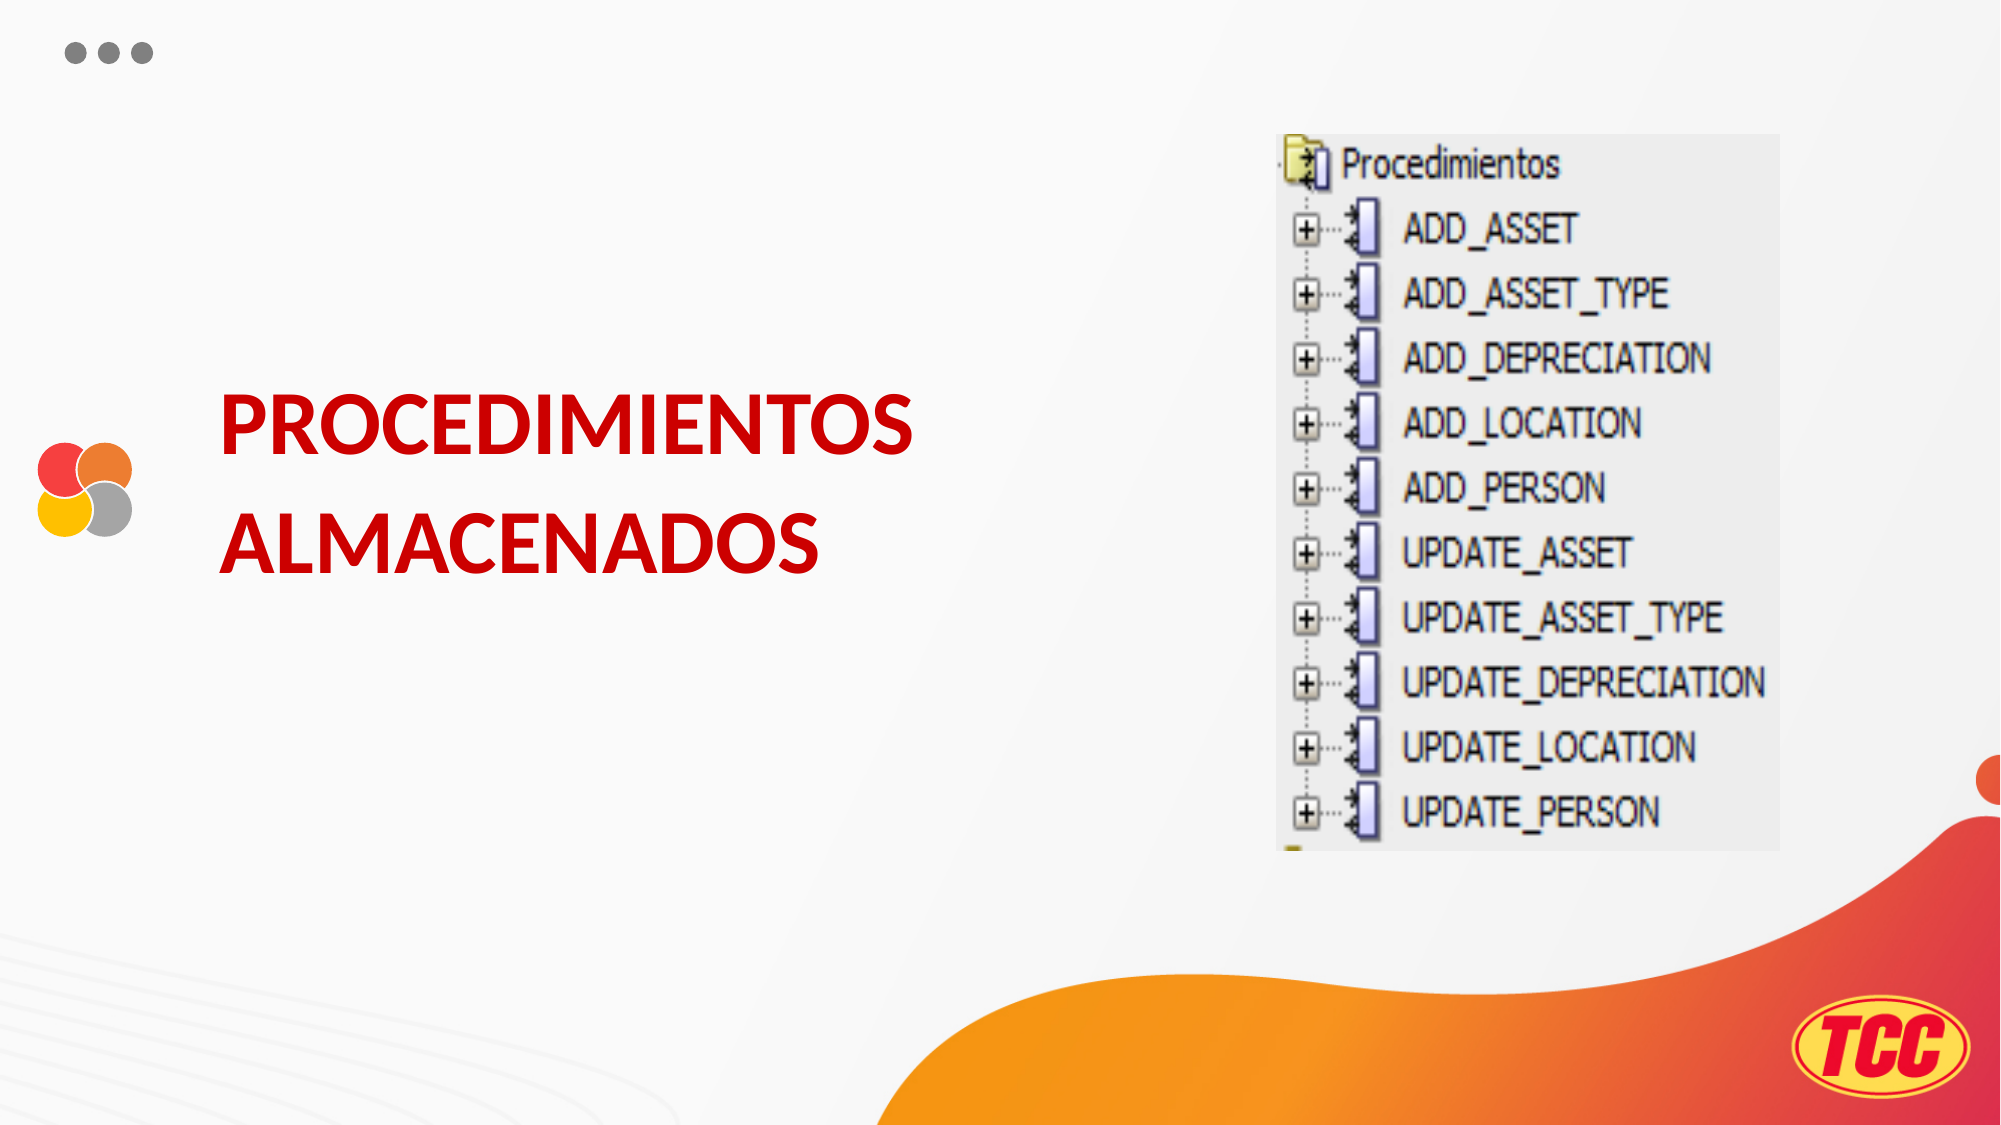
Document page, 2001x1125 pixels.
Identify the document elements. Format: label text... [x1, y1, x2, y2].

list PROCEDIMIENTOS ALMACENADOS [205, 367, 979, 616]
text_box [35, 442, 135, 537]
text_box [97, 41, 120, 65]
text_box [64, 41, 87, 65]
picture [0, 0, 2001, 1125]
text_box [130, 41, 154, 65]
